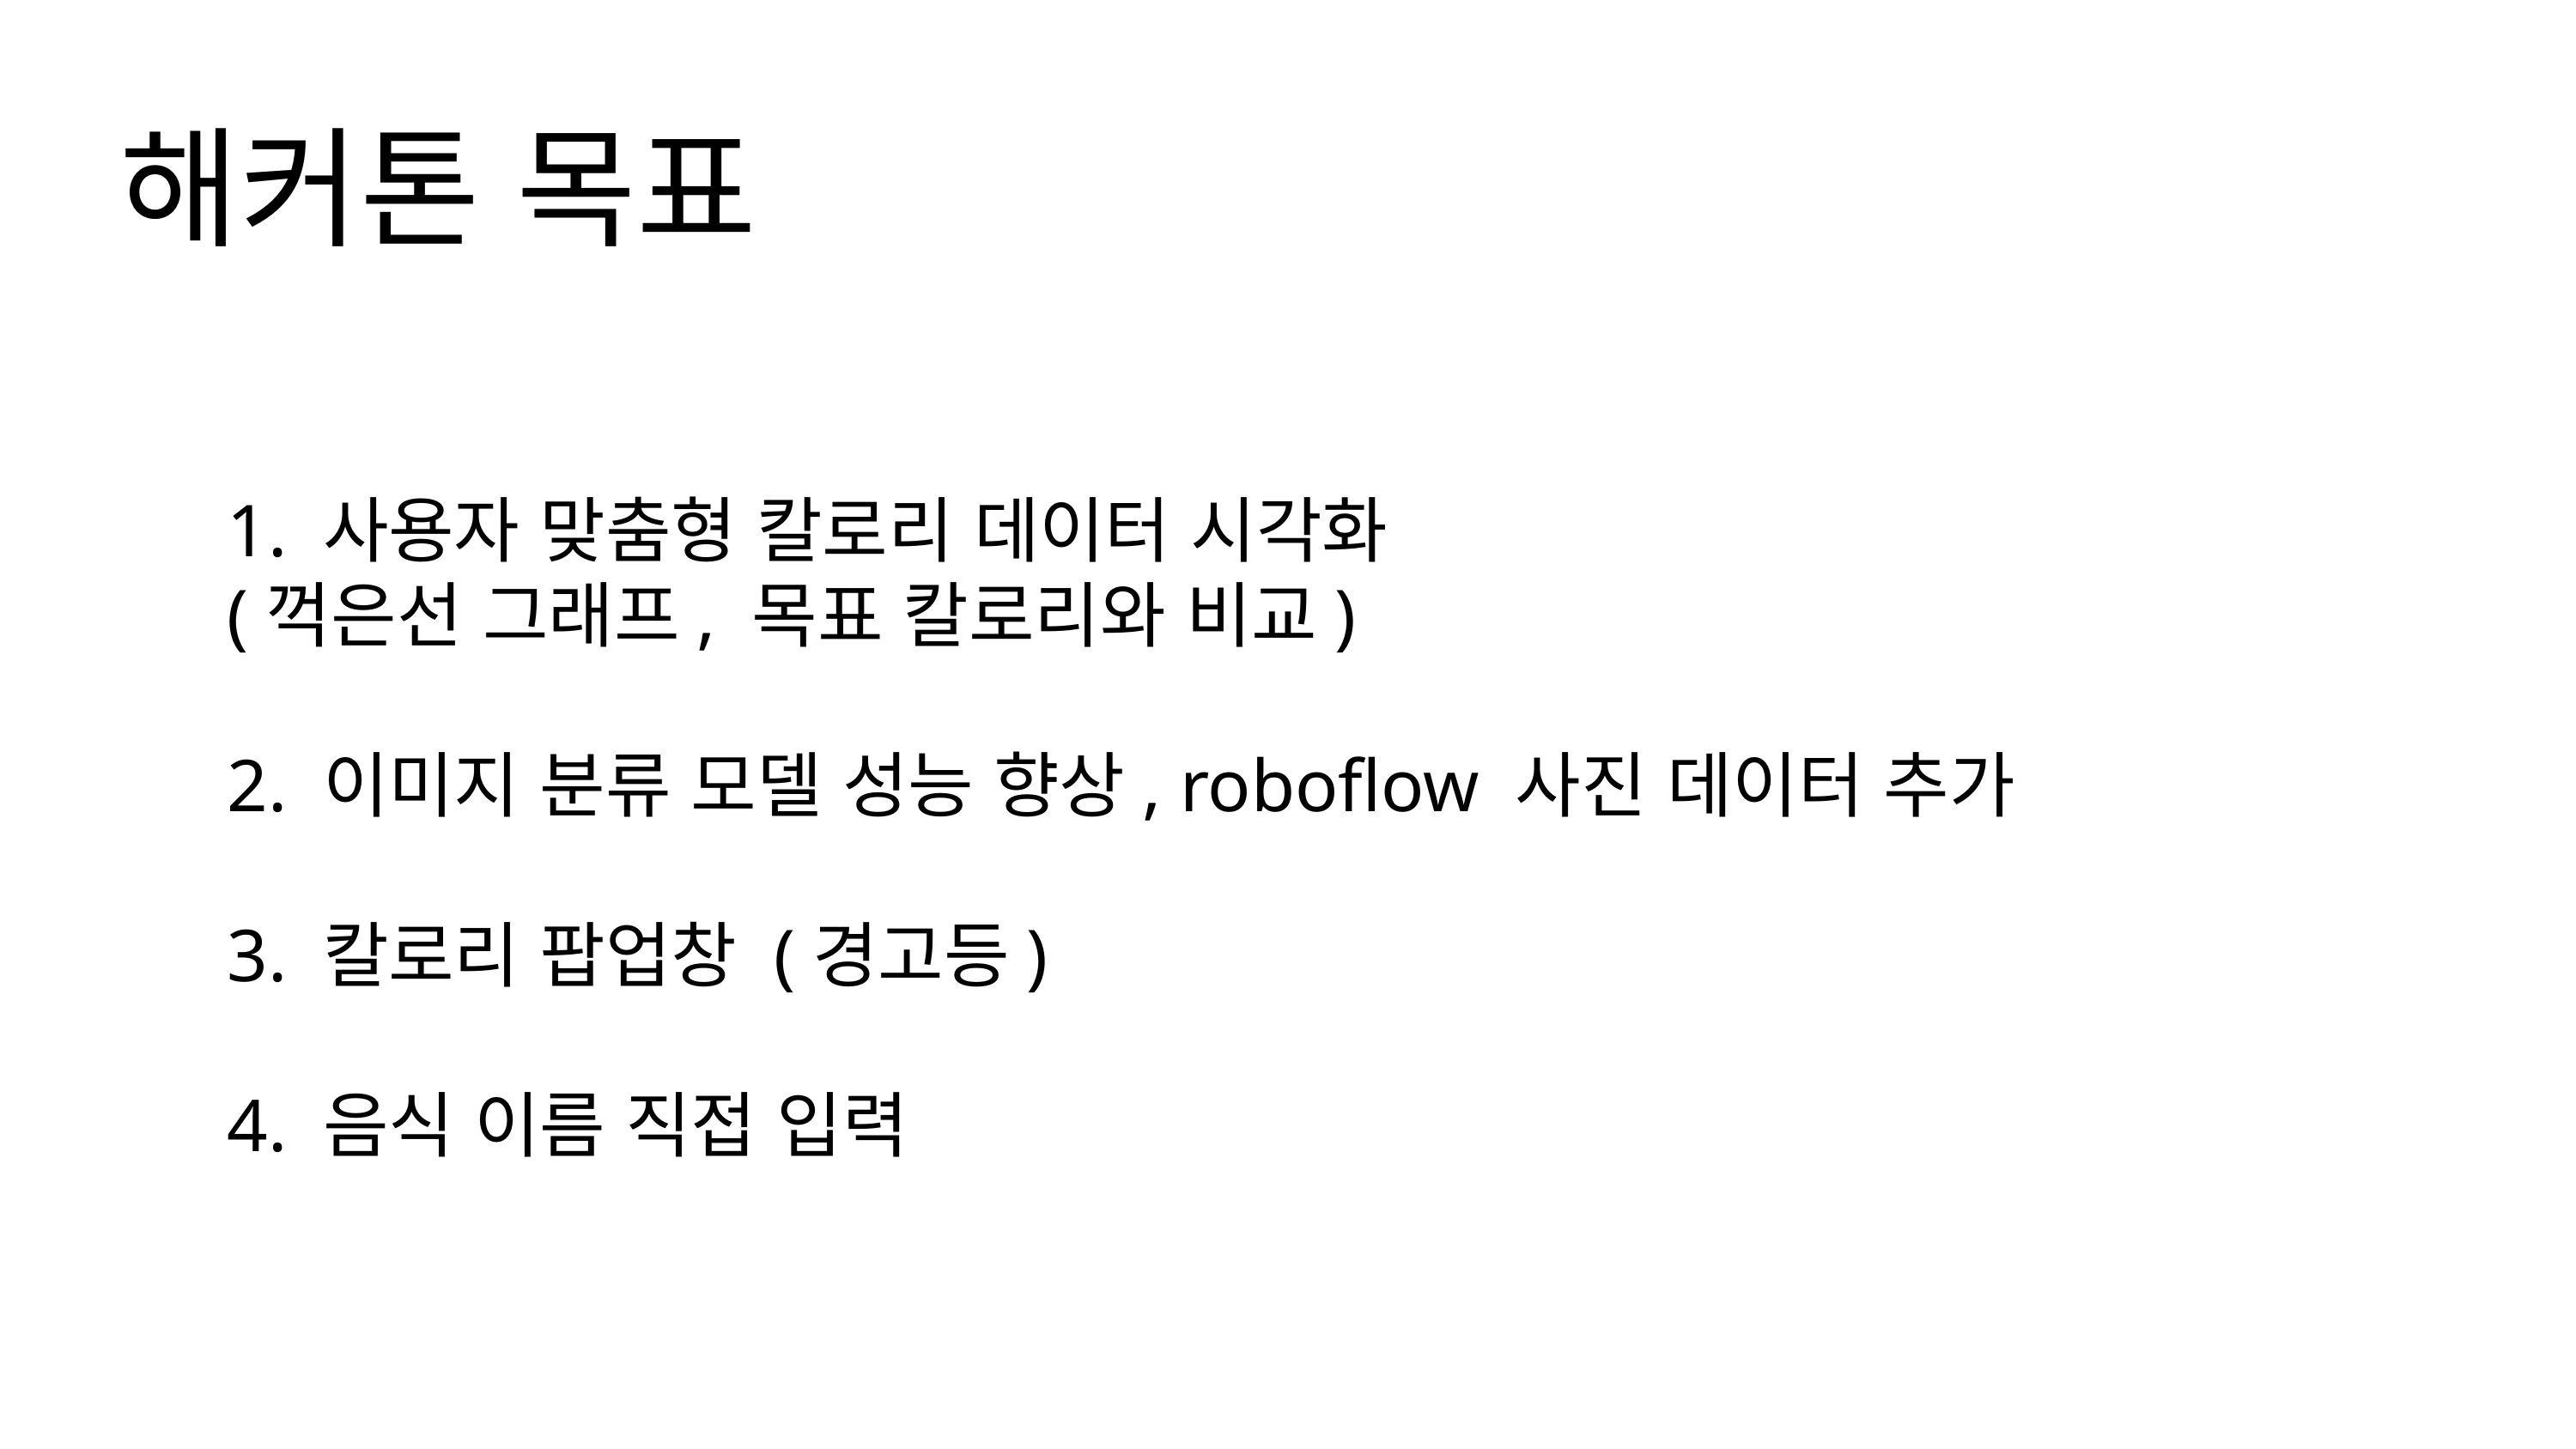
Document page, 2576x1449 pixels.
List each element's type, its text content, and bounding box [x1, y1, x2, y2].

text_box 1. 사용자 맞춤형 칼로리 데이터 시각화 (꺽은선 그래프, 목표 칼로리와 비교) 2. 이미지 분류 모델 성능 향상, roboflow 사진 데이터 추가 3. 칼로리 팝업창 (경고등) 4. 음식 이름 직접 입력 [227, 477, 2363, 1264]
text_box 해커톤 목표 [105, 98, 771, 281]
